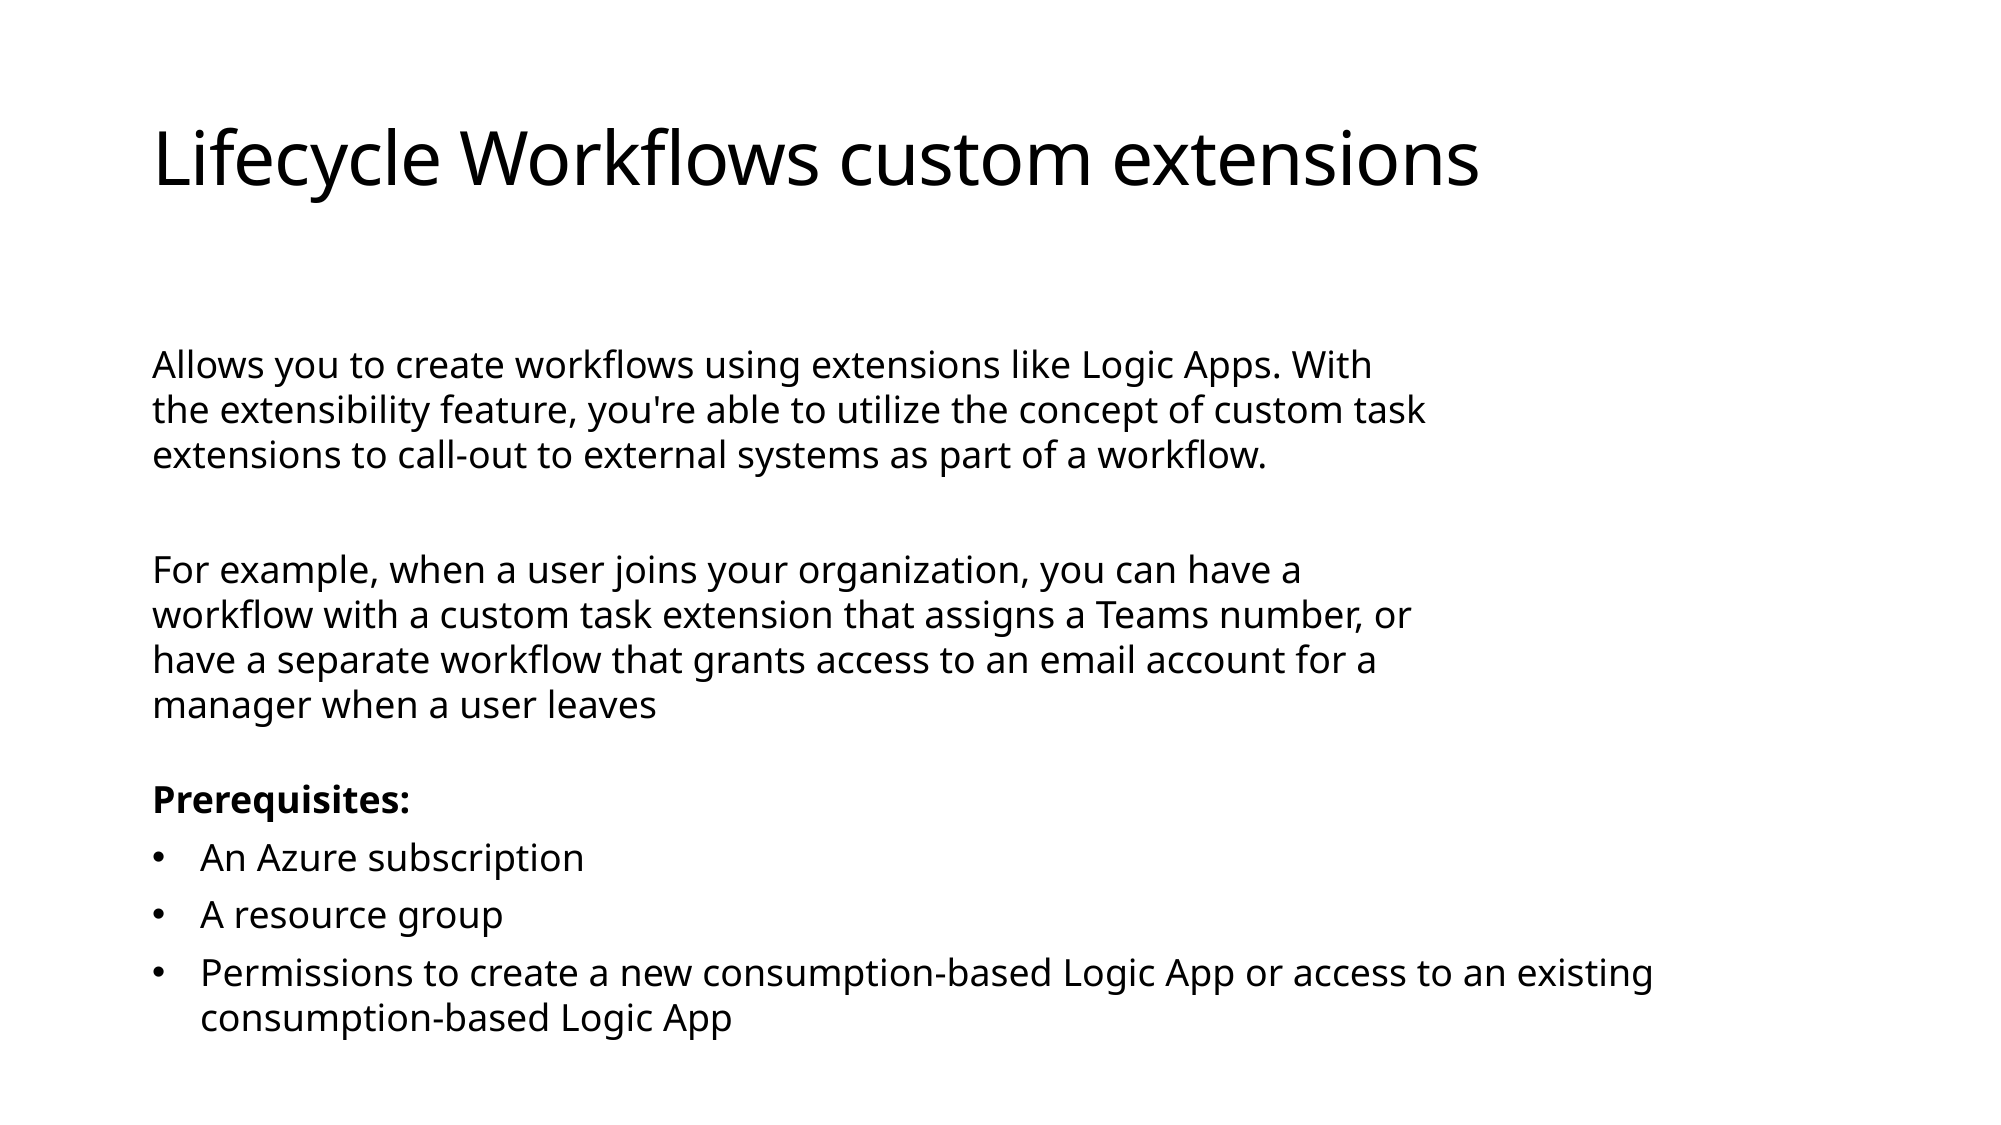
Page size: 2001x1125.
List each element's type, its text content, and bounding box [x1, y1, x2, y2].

title Lifecycle Workflows custom extensions [138, 41, 1862, 209]
text_box Prerequisites: An Azure subscription A resource group Permissions to create a new consumption-based Logic App or access to an existing consumption-based Logic App [137, 768, 1863, 1047]
text_box Allows you to create workflows using extensions like Logic Apps. With the extensibility feature, you're able to utilize the concept of custom task extensions to call-out to external systems as part of a workflow. For example, when a user joins your organization, you can have a workflow with a custom task extension that assigns a Teams number, or have a separate workflow that grants access to an email account for a manager when a user leaves [137, 334, 1455, 734]
